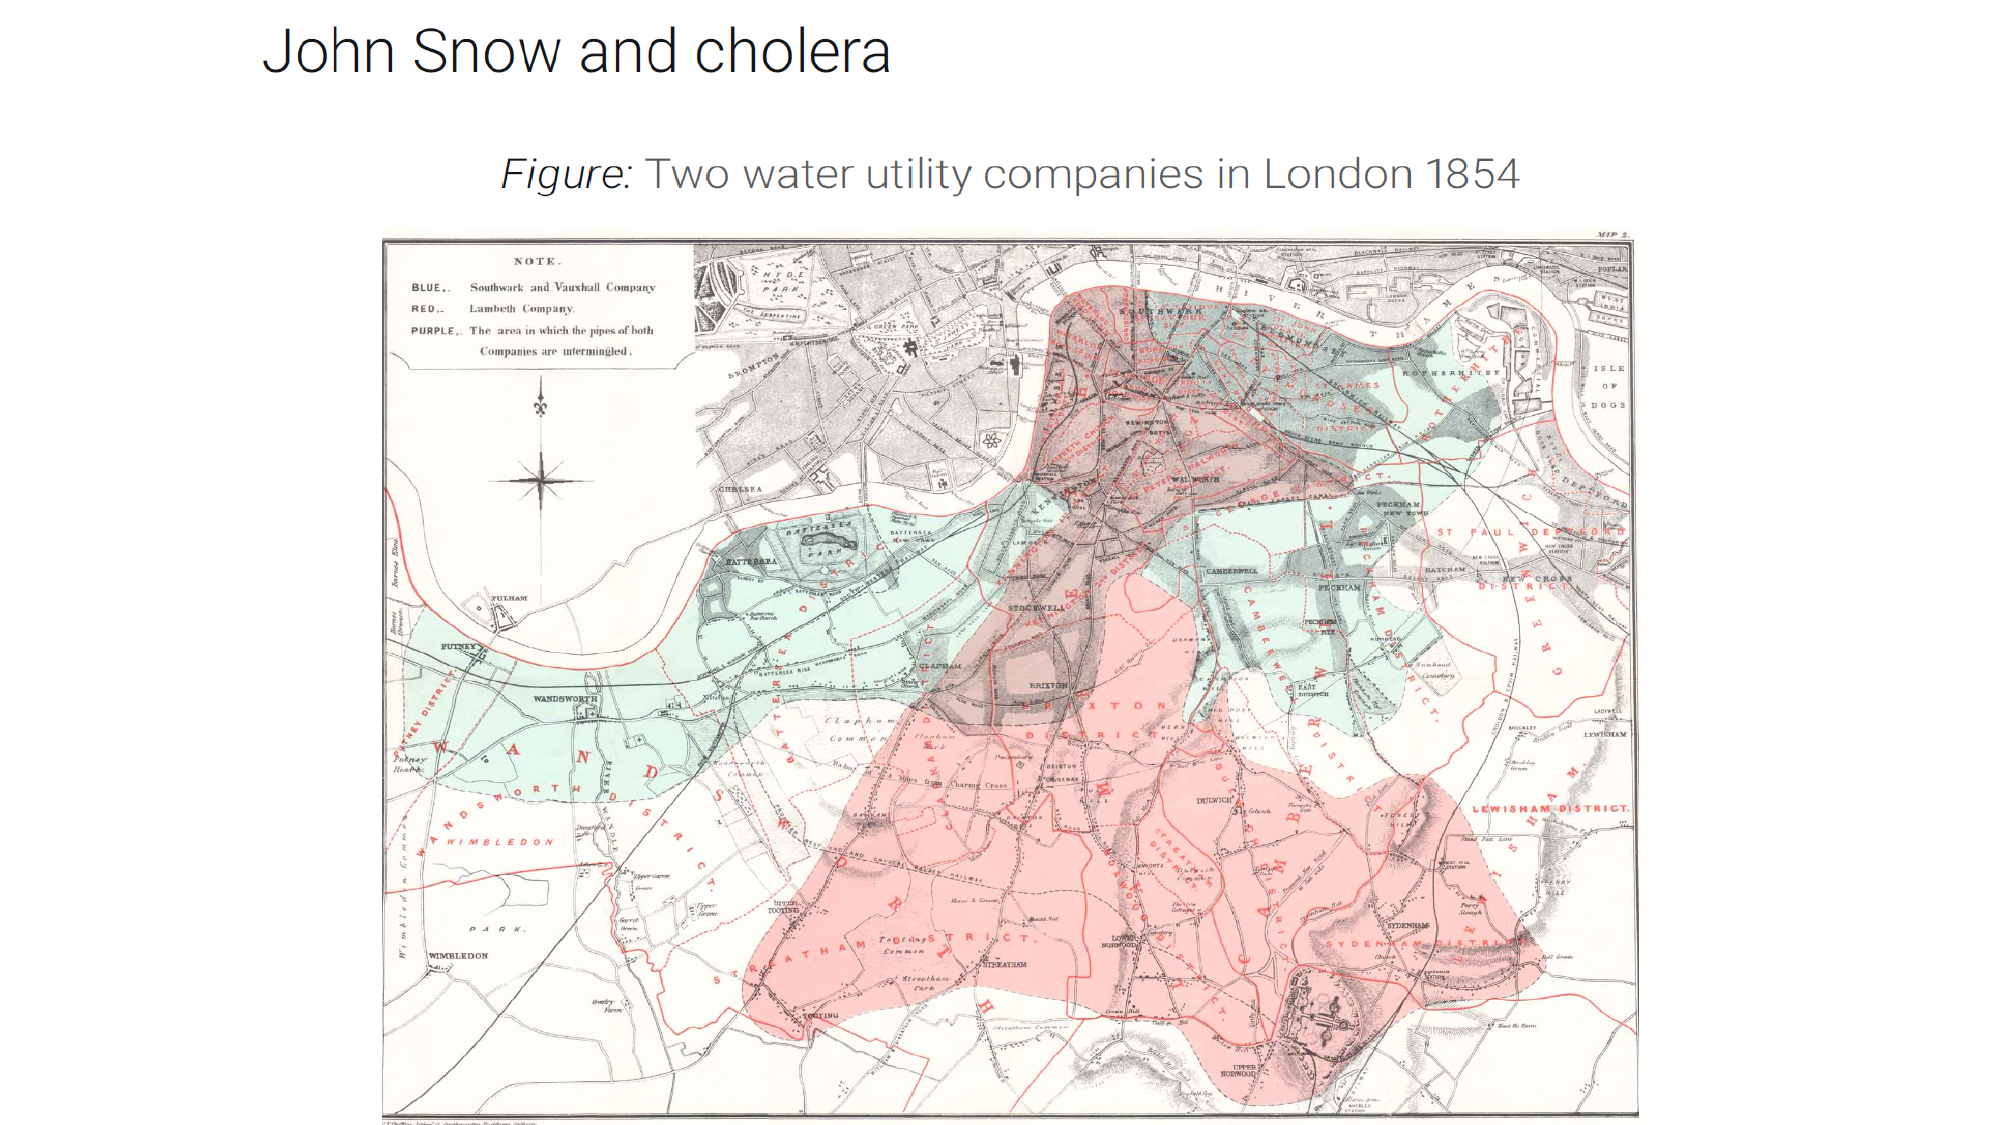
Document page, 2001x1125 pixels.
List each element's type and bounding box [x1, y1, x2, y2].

picture [239, 0, 1761, 1125]
